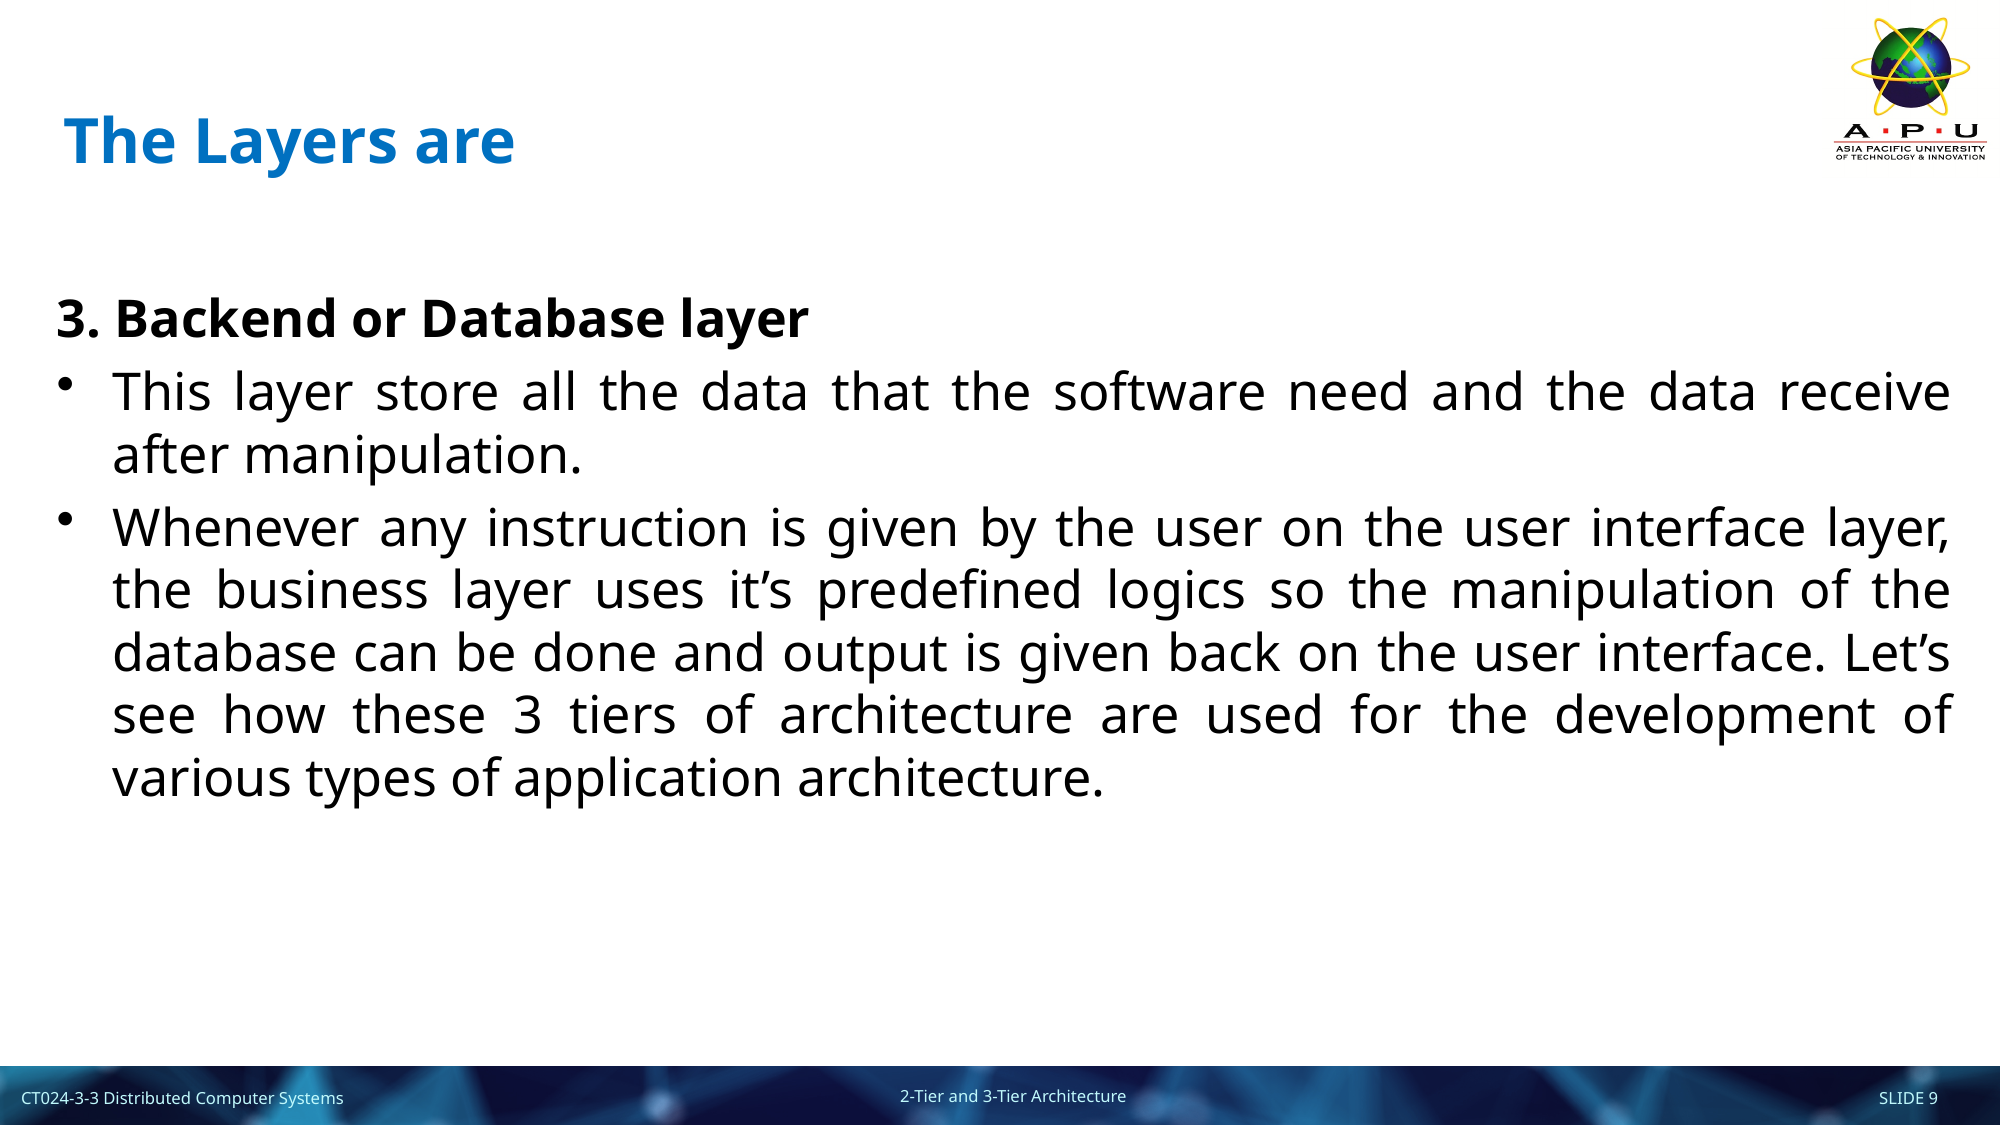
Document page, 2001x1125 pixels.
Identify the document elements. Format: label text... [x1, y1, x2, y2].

title The Layers are [48, 45, 1764, 233]
picture [1822, 0, 2000, 178]
picture [0, 1066, 2000, 1125]
list 3. Backend or Database layer This layer store all the data that the software need and the data receive after manipulation. Whenever any instruction is given by the user on the user interface layer, the business layer uses it’s predefined logics so the manipulation of the database can be done and output is given back on the user interface. Let’s see how these 3 tiers of architecture are used for the development of various types of application architecture. [41, 278, 1969, 1021]
